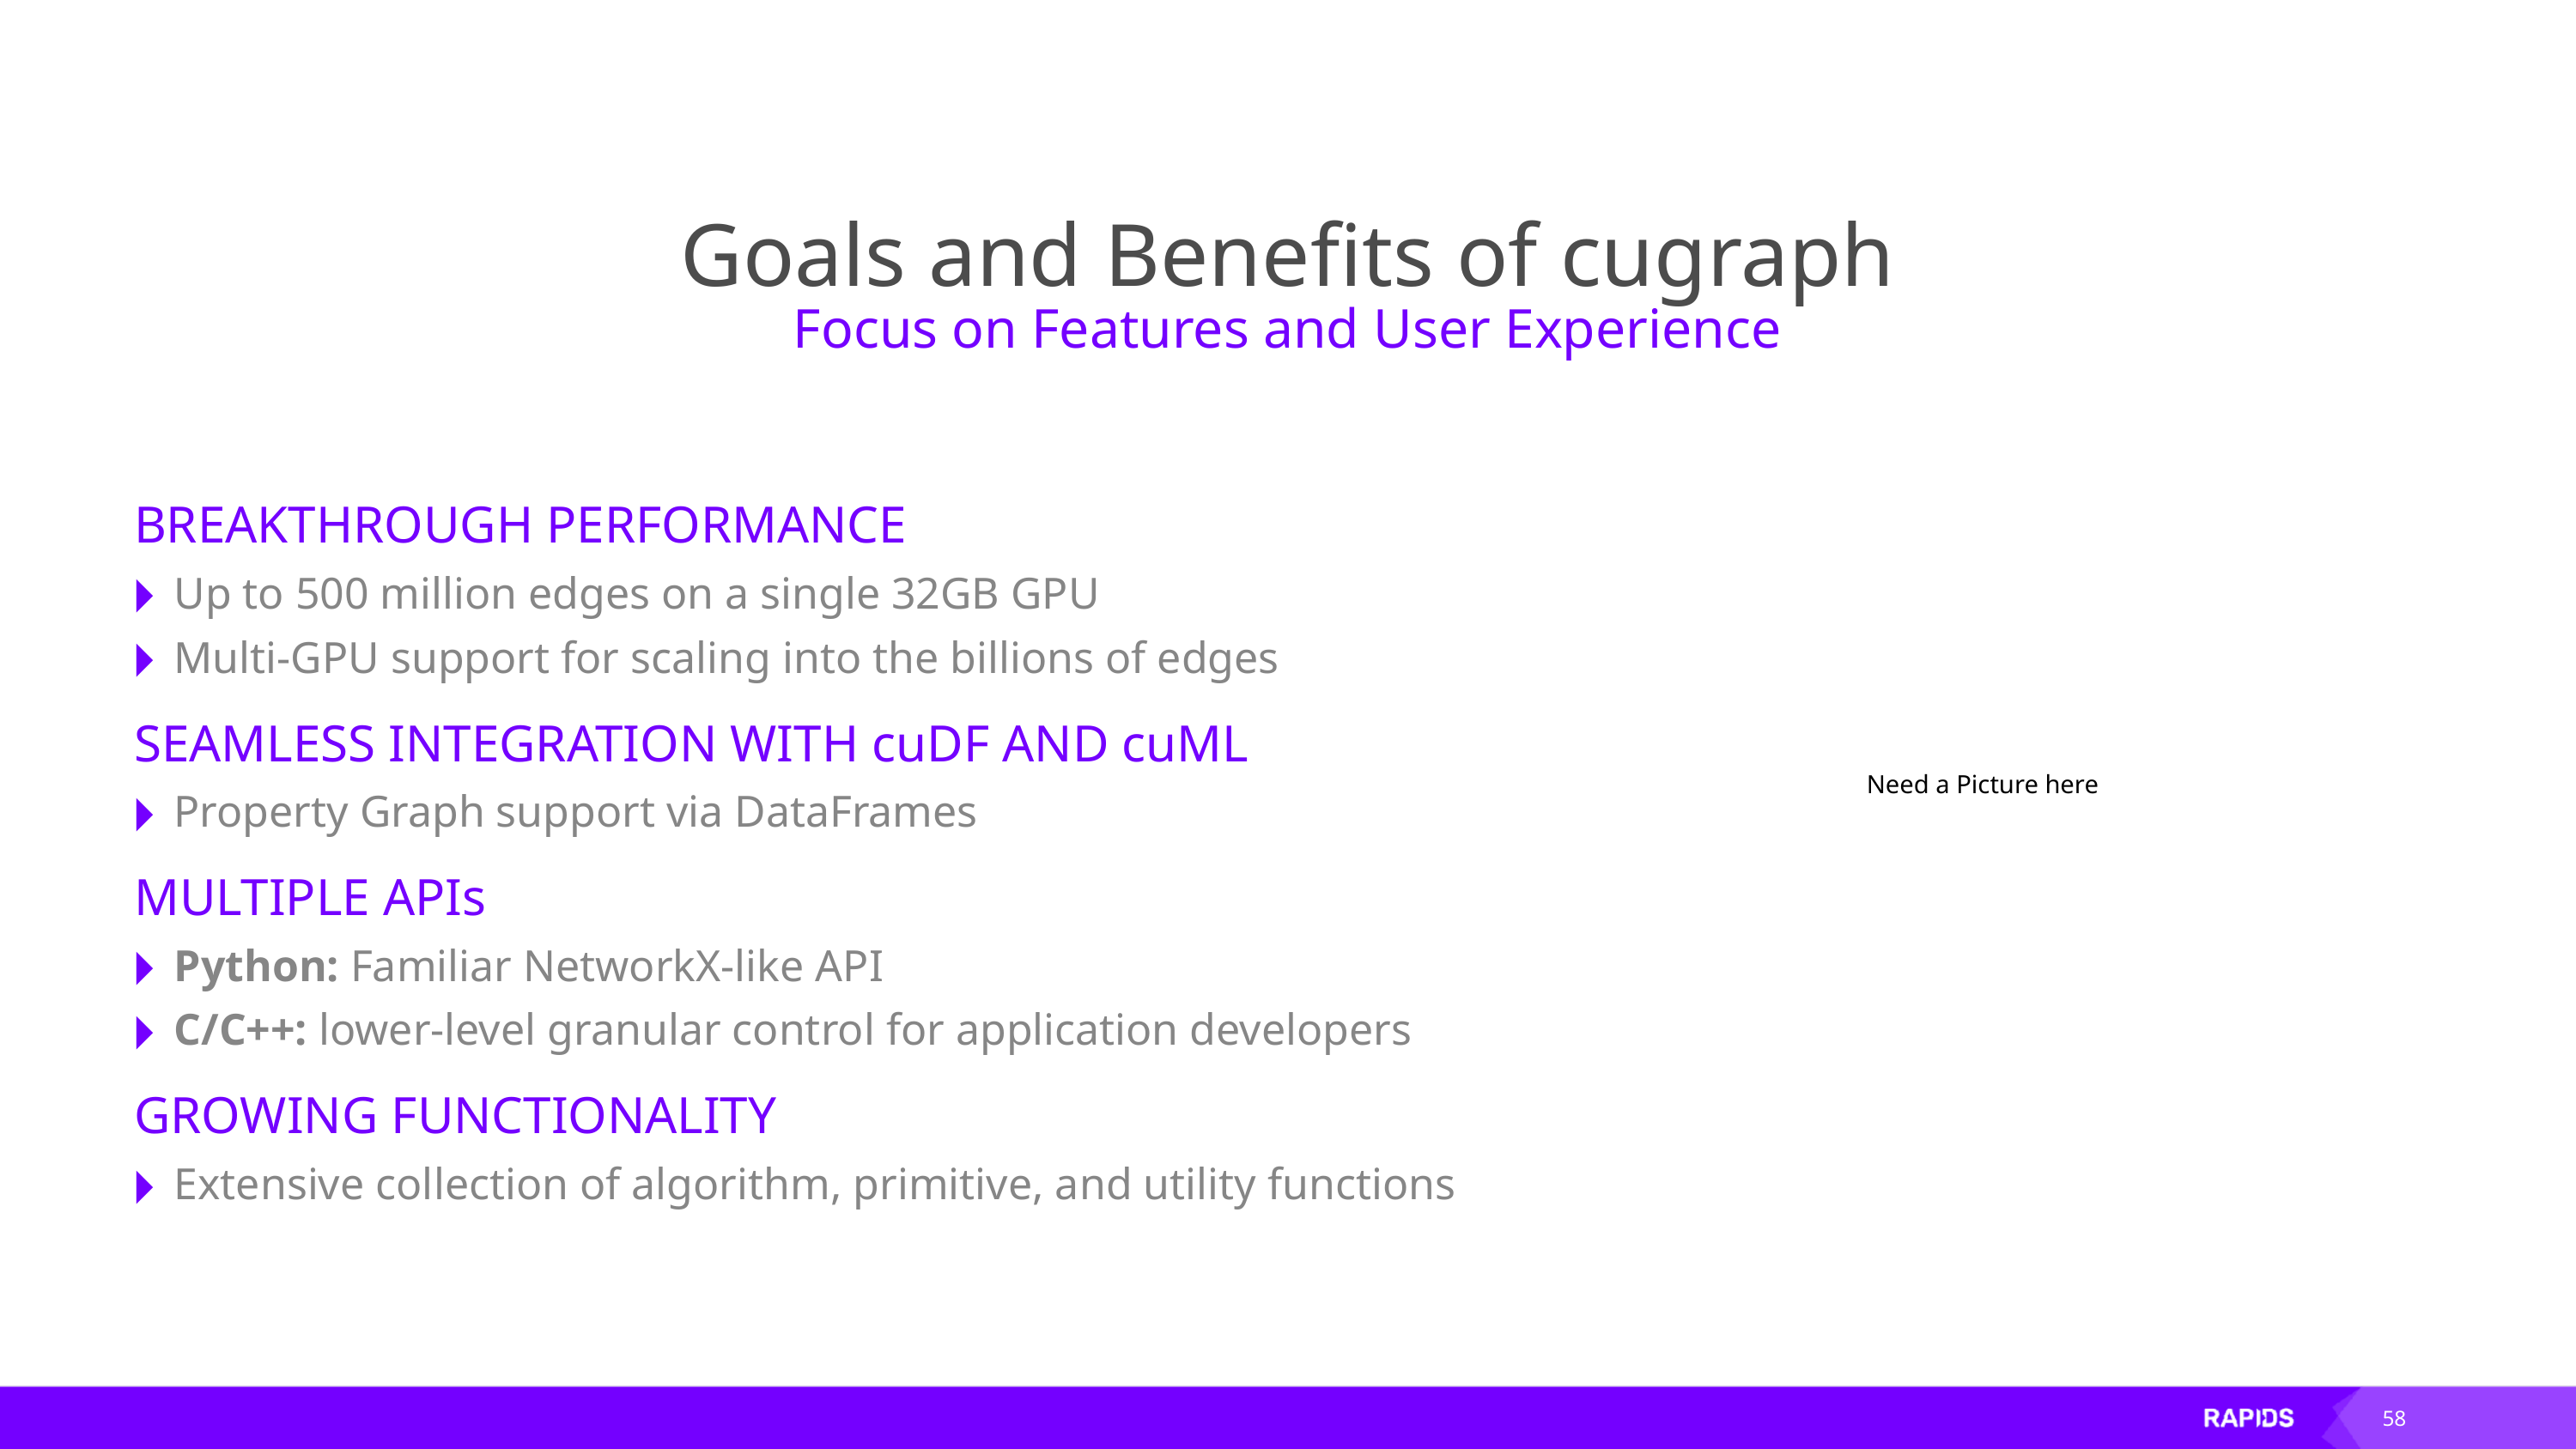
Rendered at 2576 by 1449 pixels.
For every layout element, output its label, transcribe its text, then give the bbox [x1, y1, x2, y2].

list BREAKTHROUGH PERFORMANCE Up to 500 million edges on a single 32GB GPU Multi-GPU support for scaling into the billions of edges SEAMLESS INTEGRATION WITH cuDF AND cuML Property Graph support via DataFrames MULTIPLE APIs Python: Familiar NetworkX-like API C/C++: lower-level granular control for application developers GROWING FUNCTIONALITY Extensive collection of algorithm, primitive, and utility functions [121, 493, 2458, 1367]
text_box Need a Picture here [1853, 755, 2168, 864]
picture [0, 0, 2576, 1449]
list Focus on Features and User Experience [117, 295, 2459, 419]
title Goals and Benefits of cugraph [117, 173, 2459, 295]
